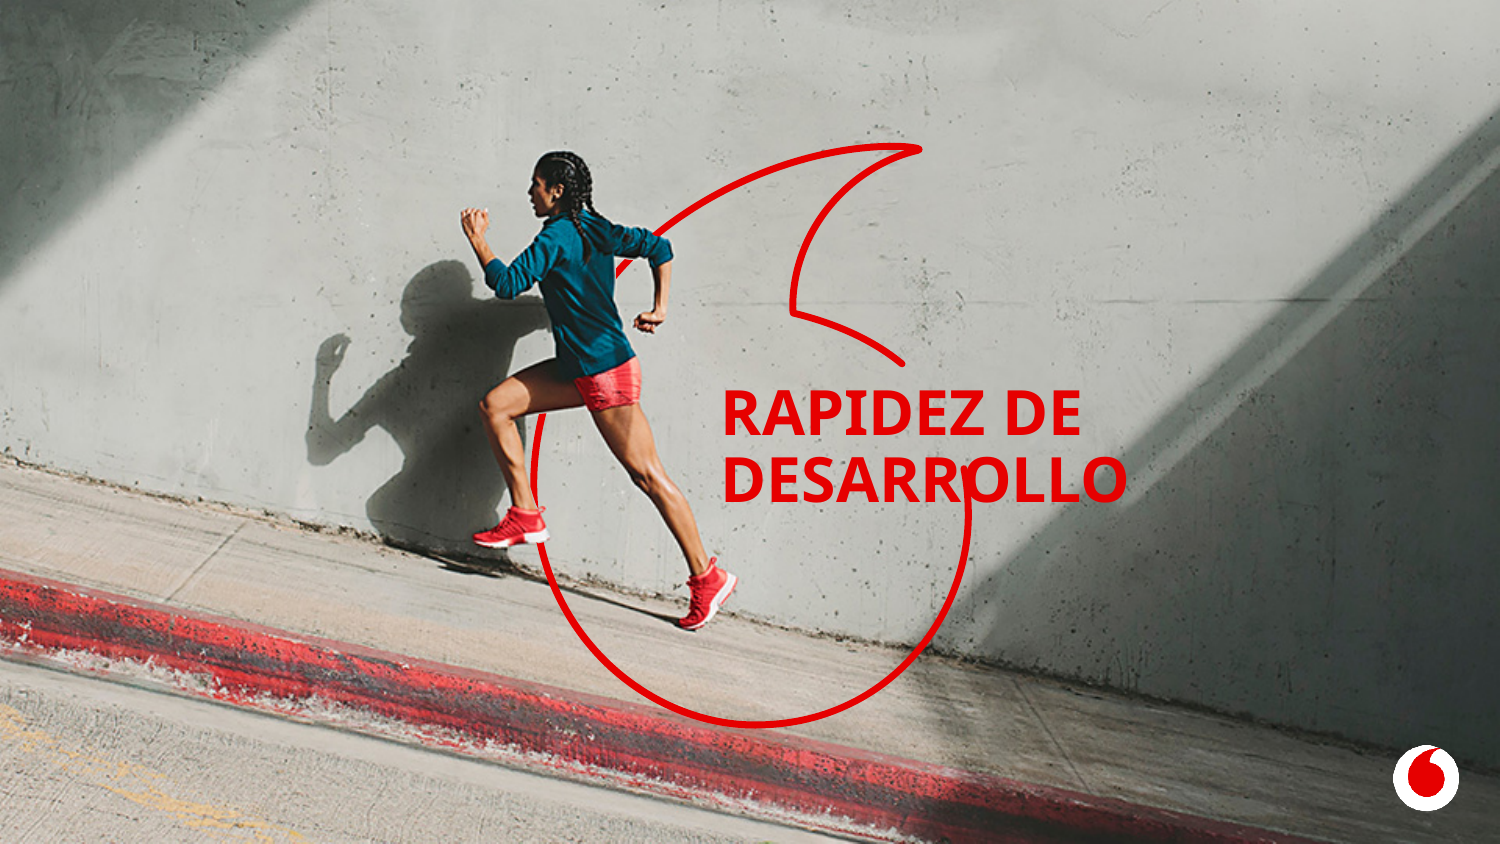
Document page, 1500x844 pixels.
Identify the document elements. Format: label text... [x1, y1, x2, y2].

title RAPIDEZ DE DESARROLLO [720, 381, 1459, 457]
picture [0, 0, 1500, 844]
